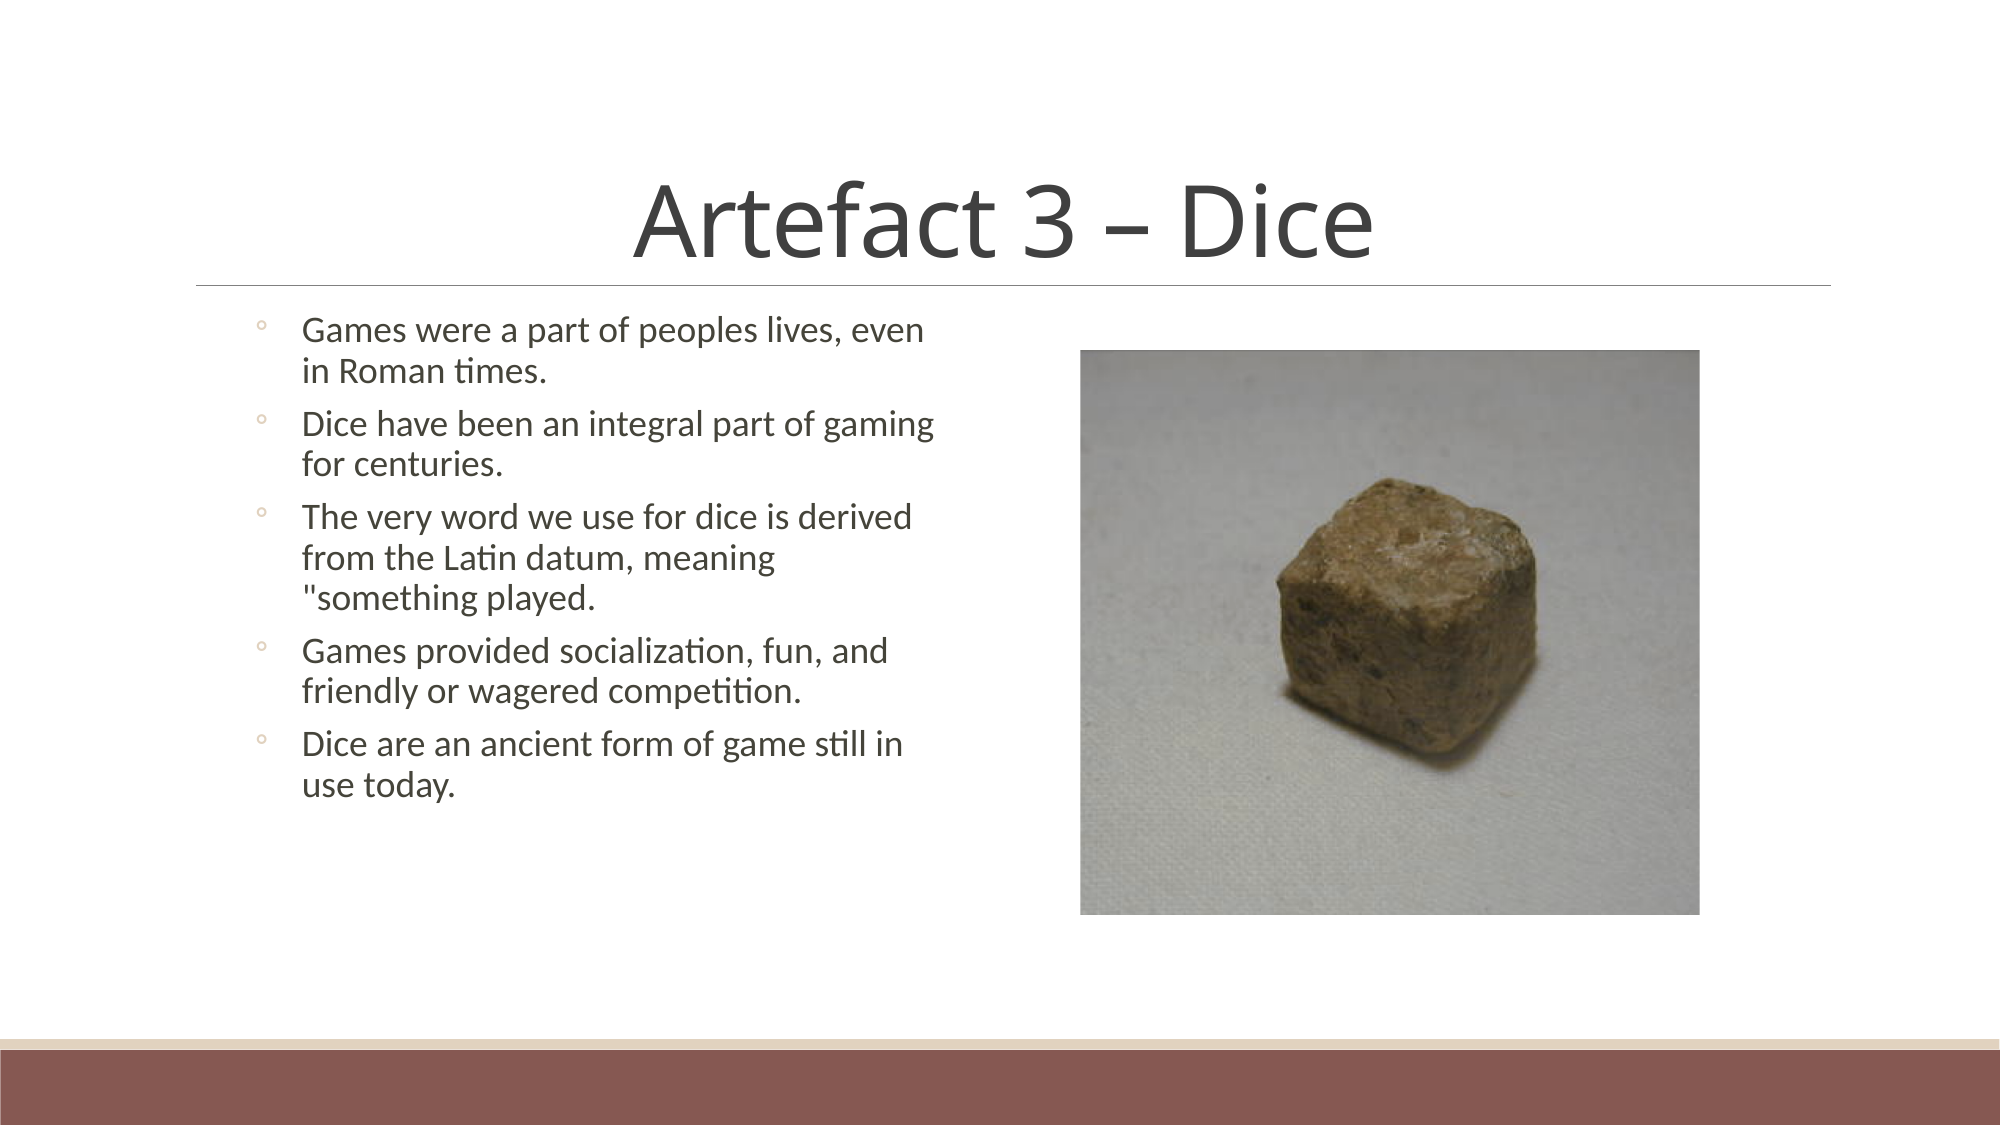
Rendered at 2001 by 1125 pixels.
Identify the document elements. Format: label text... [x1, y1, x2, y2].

title Artefact 3 – Dice [180, 47, 1830, 285]
picture [1079, 350, 1701, 916]
list Games were a part of peoples lives, even in Roman times. Dice have been an integral part of gaming for centuries. The very word we use for dice is derived from the Latin datum, meaning "something played. Games provided socialization, fun, and friendly or wagered competition. Dice are an ancient form of game still in use today. [180, 302, 938, 963]
